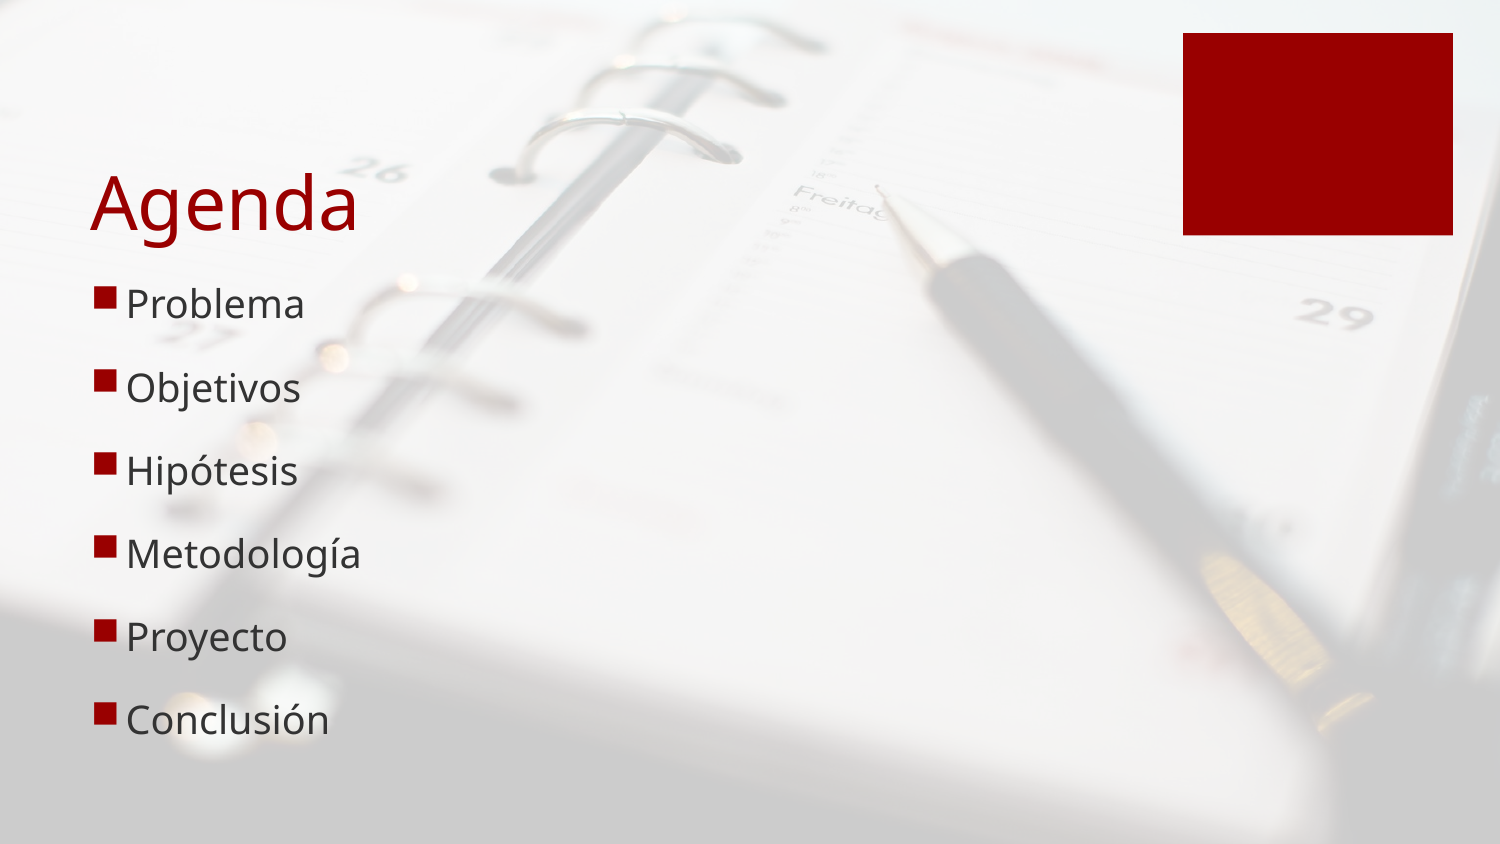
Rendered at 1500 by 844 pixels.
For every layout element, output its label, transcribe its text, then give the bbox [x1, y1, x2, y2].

title Agenda [75, 112, 1143, 254]
list Problema Objetivos Hipótesis Metodología Proyecto Conclusión [75, 271, 1143, 754]
